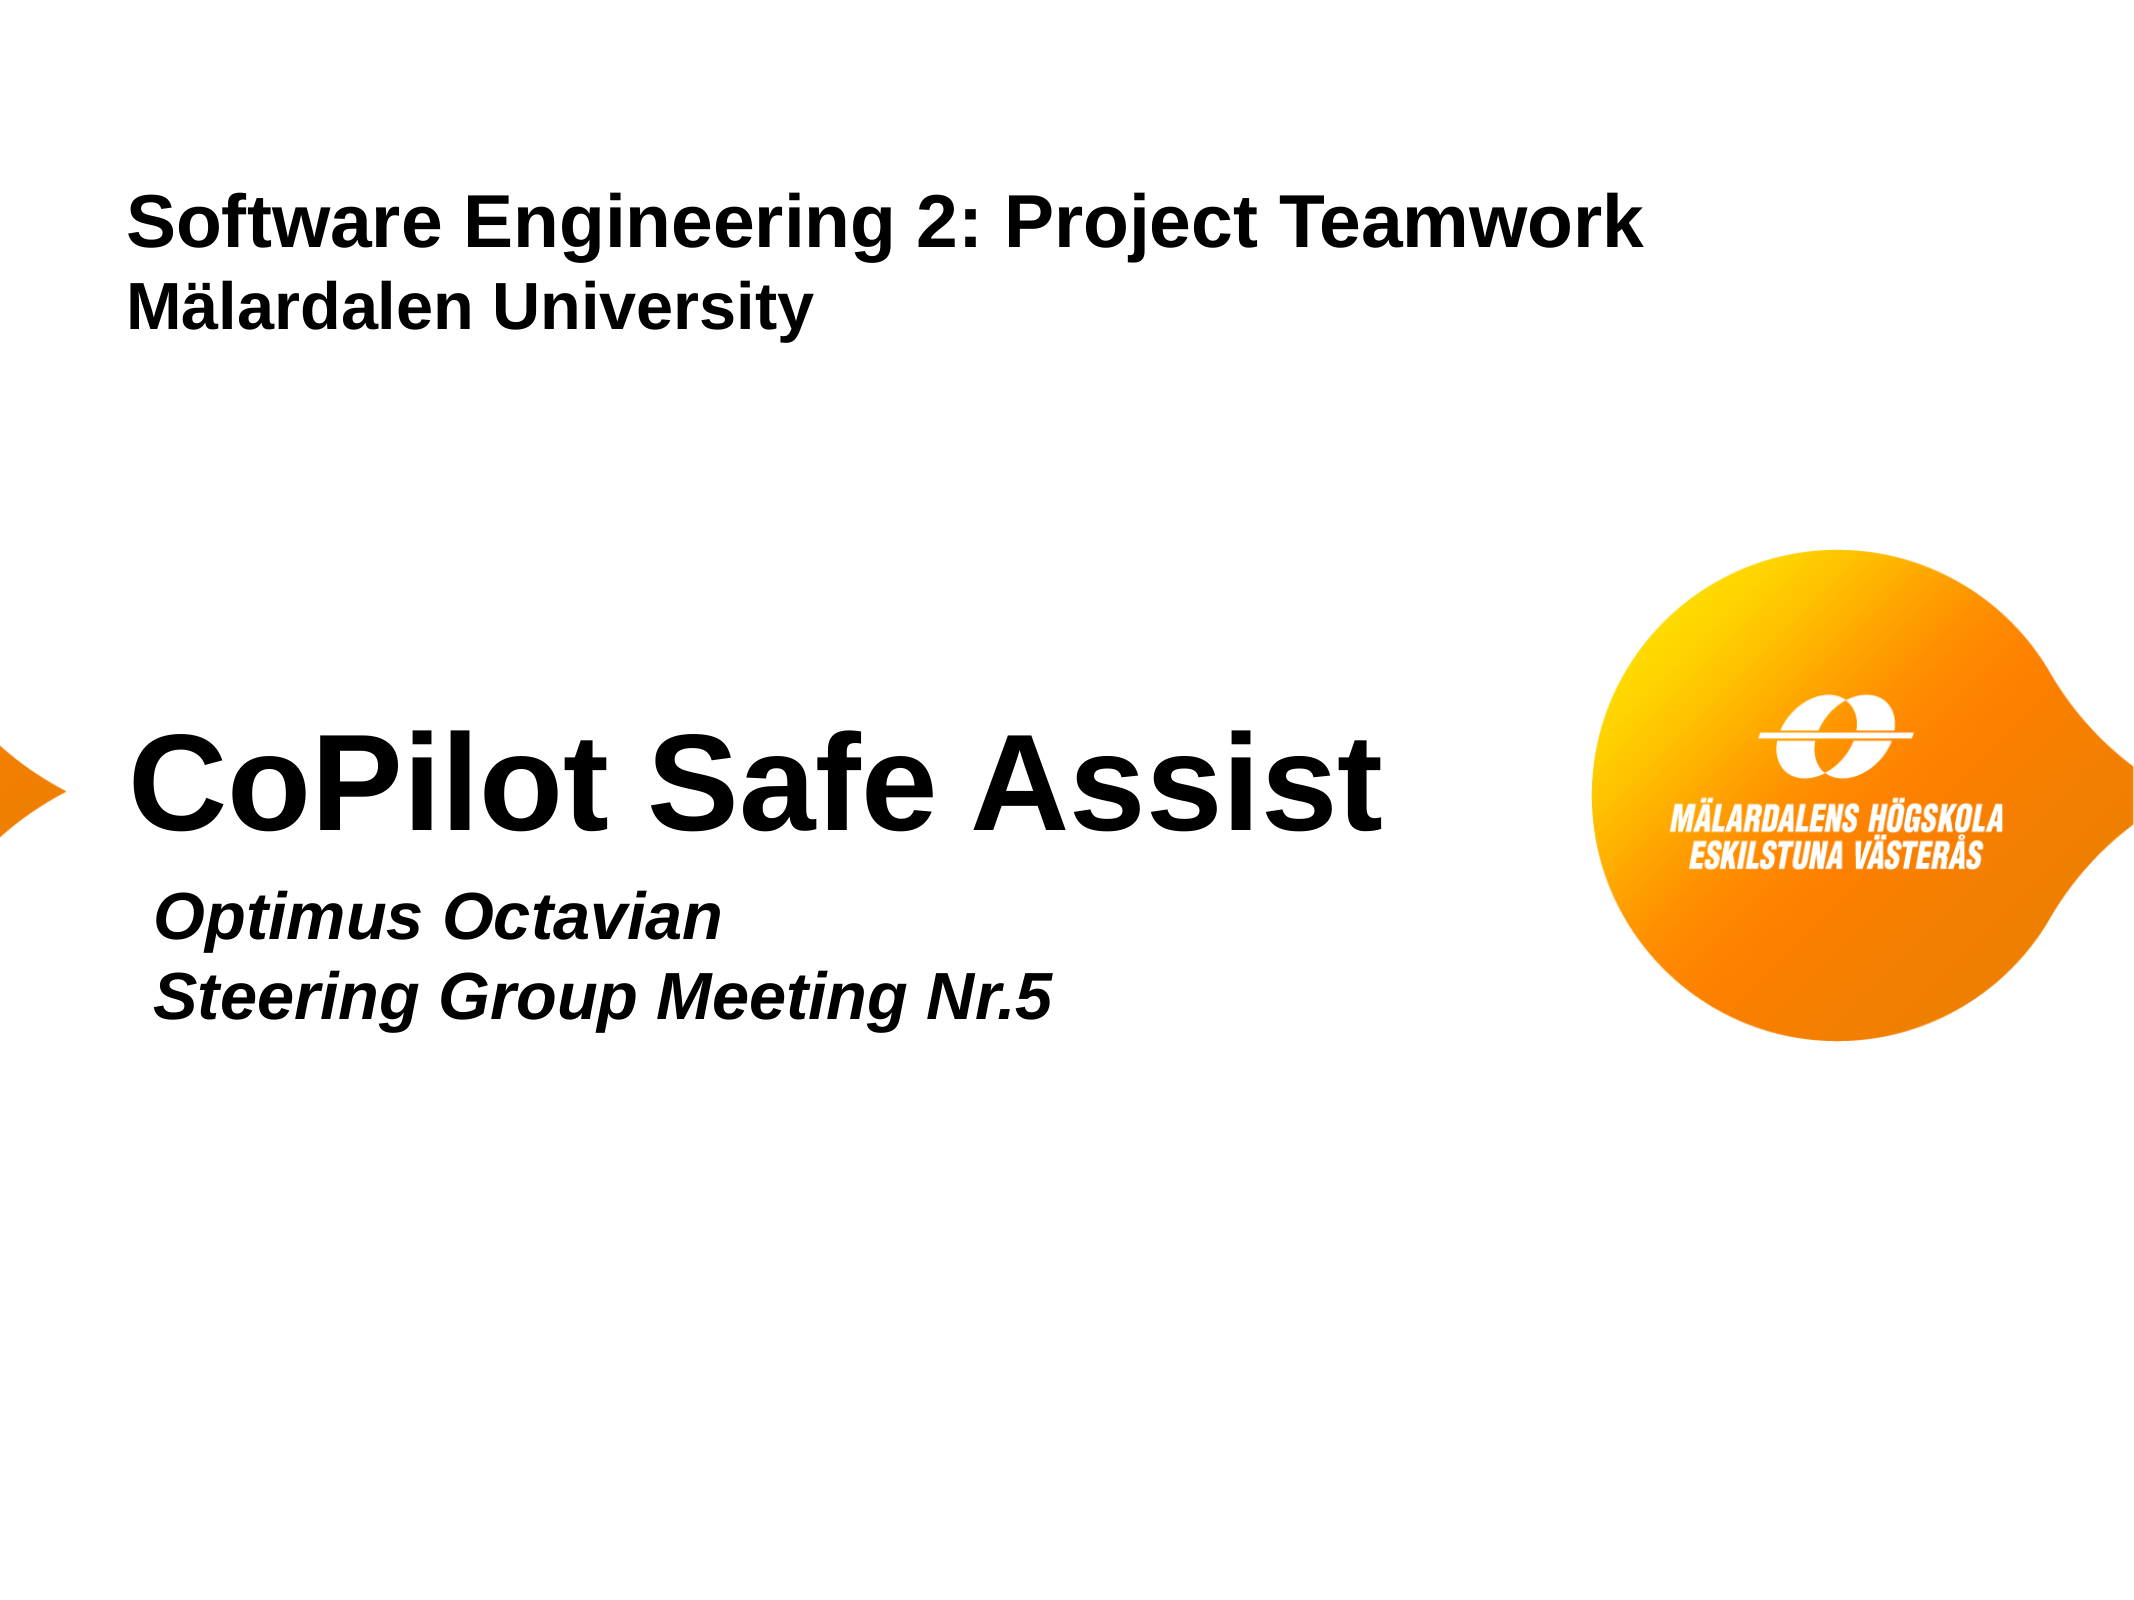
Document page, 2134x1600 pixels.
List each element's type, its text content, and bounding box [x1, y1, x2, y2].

list Optimus Octavian Steering Group Meeting Nr.5 [144, 937, 1127, 1024]
text_box Software Engineering 2: Project Teamwork Mälardalen University [118, 185, 1799, 352]
picture [1591, 549, 2134, 1042]
picture [0, 545, 67, 1038]
title CoPilot Safe Assist [119, 663, 1496, 937]
